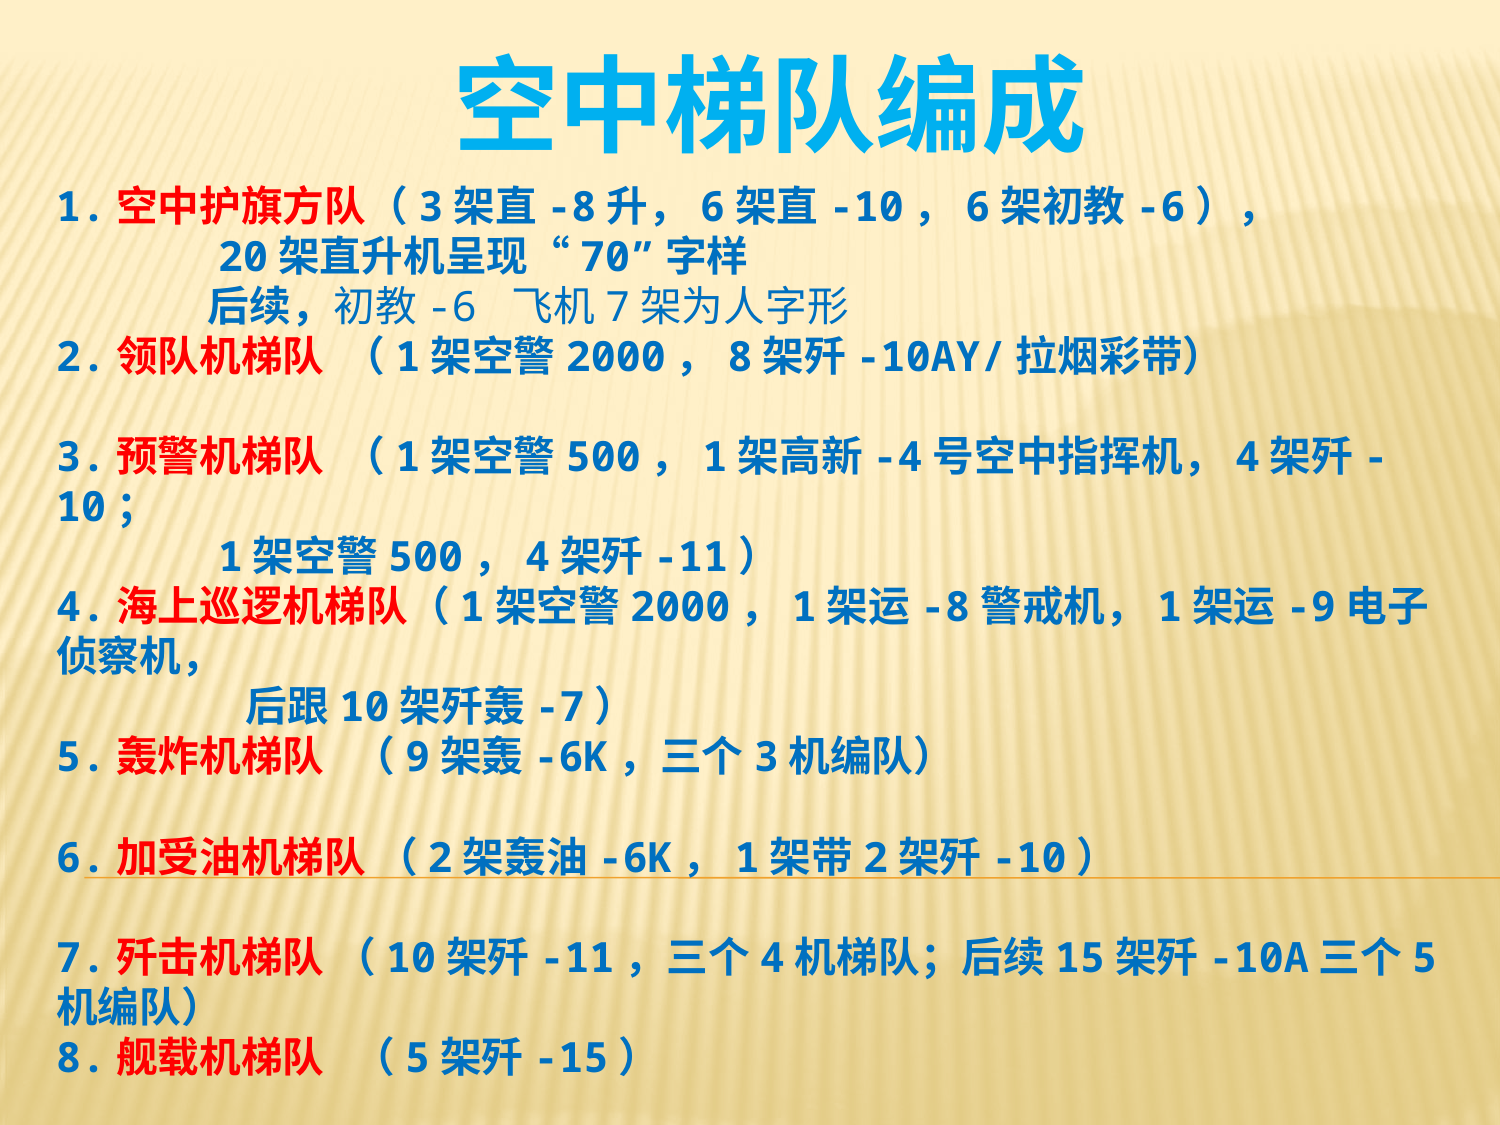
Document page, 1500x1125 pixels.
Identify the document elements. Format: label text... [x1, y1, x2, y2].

subtitle 空中梯队编成 [76, 30, 1465, 173]
title 1.空中护旗方队（3架直-8升，6架直-10，6架初教-6）， 20架直升机呈现“70”字样 后续，初教-6 飞机7架为人字形 2.领队机梯队 （1架空警2000，8架歼-10AY/拉烟彩带） 3.预警机梯队 （1架空警500，1架高新-4号空中指挥机，4架歼-10； 1架空警500，4架歼-11） 4.海上巡逻机梯队（1架空警2000，1架运-8警戒机，1架运-9电子侦察机， 后跟10架歼轰-7） 5.轰炸机梯队 （9架轰-6K，三个3机编队） 6.加受油机梯队 （2架轰油-6K，1架带2架歼-10） 7.歼击机梯队 （10架歼-11，三个4机梯队；后续15架歼-10A三个5机编队） 8.舰载机梯队 （5架歼-15） 9.武装直升机梯队 （武直-9二个9机人字队，武直-19二个9机人字队， 武直-10二个9机人字队，直-8一个7机人字队） [41, 172, 1471, 1083]
